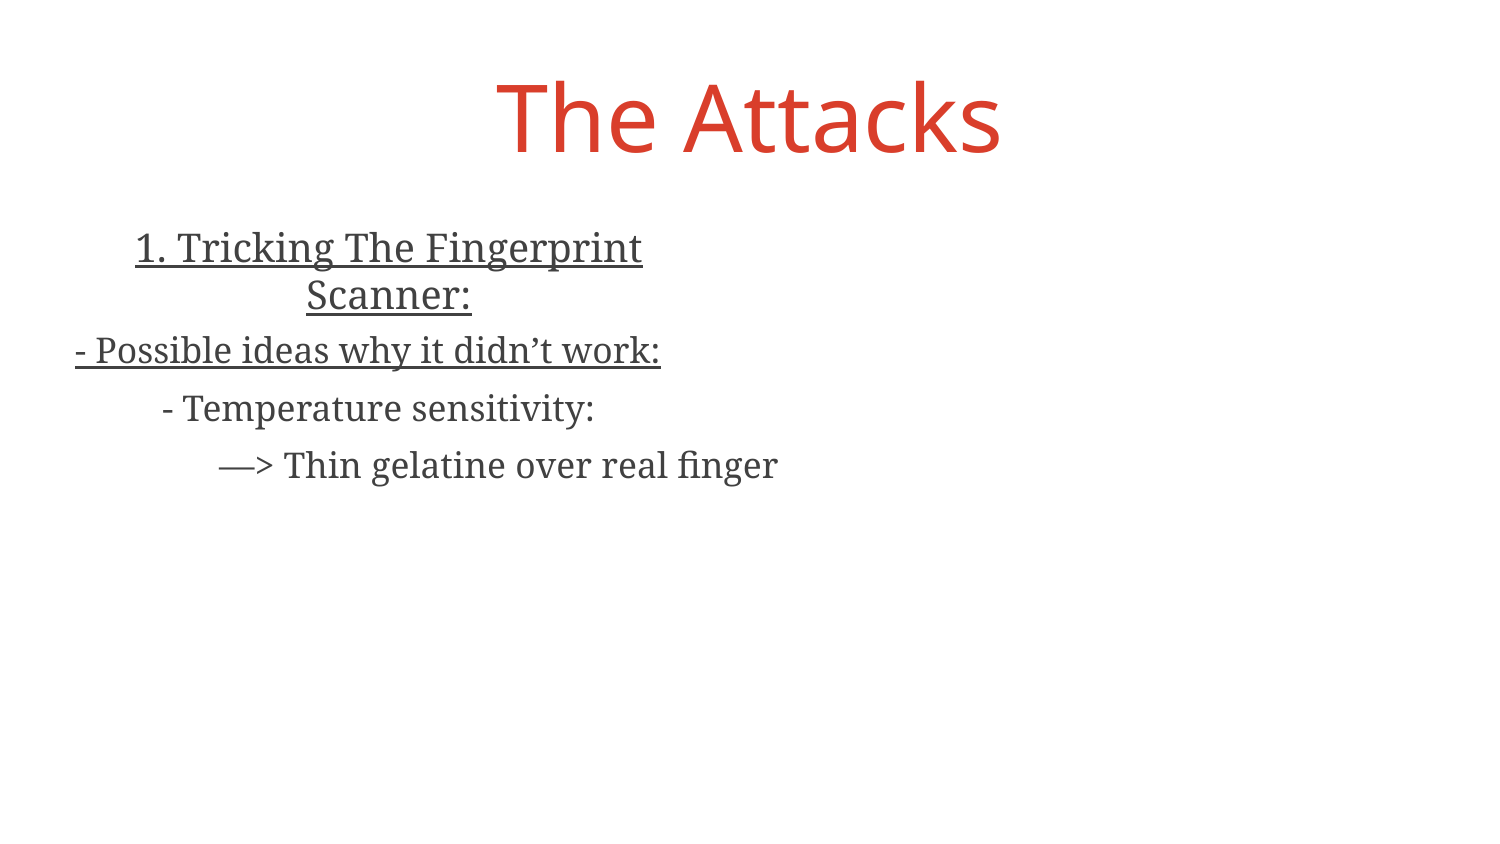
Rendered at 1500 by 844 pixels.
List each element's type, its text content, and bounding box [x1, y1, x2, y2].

title The Attacks [58, 69, 1442, 175]
text_box - Temperature sensitivity: [149, 383, 609, 432]
text_box - Possible ideas why it didn’t work: [0, 325, 672, 373]
text_box 1. Tricking The Fingerprint Scanner: [45, 243, 733, 297]
text_box —> Thin gelatine over real finger [0, 440, 1018, 488]
